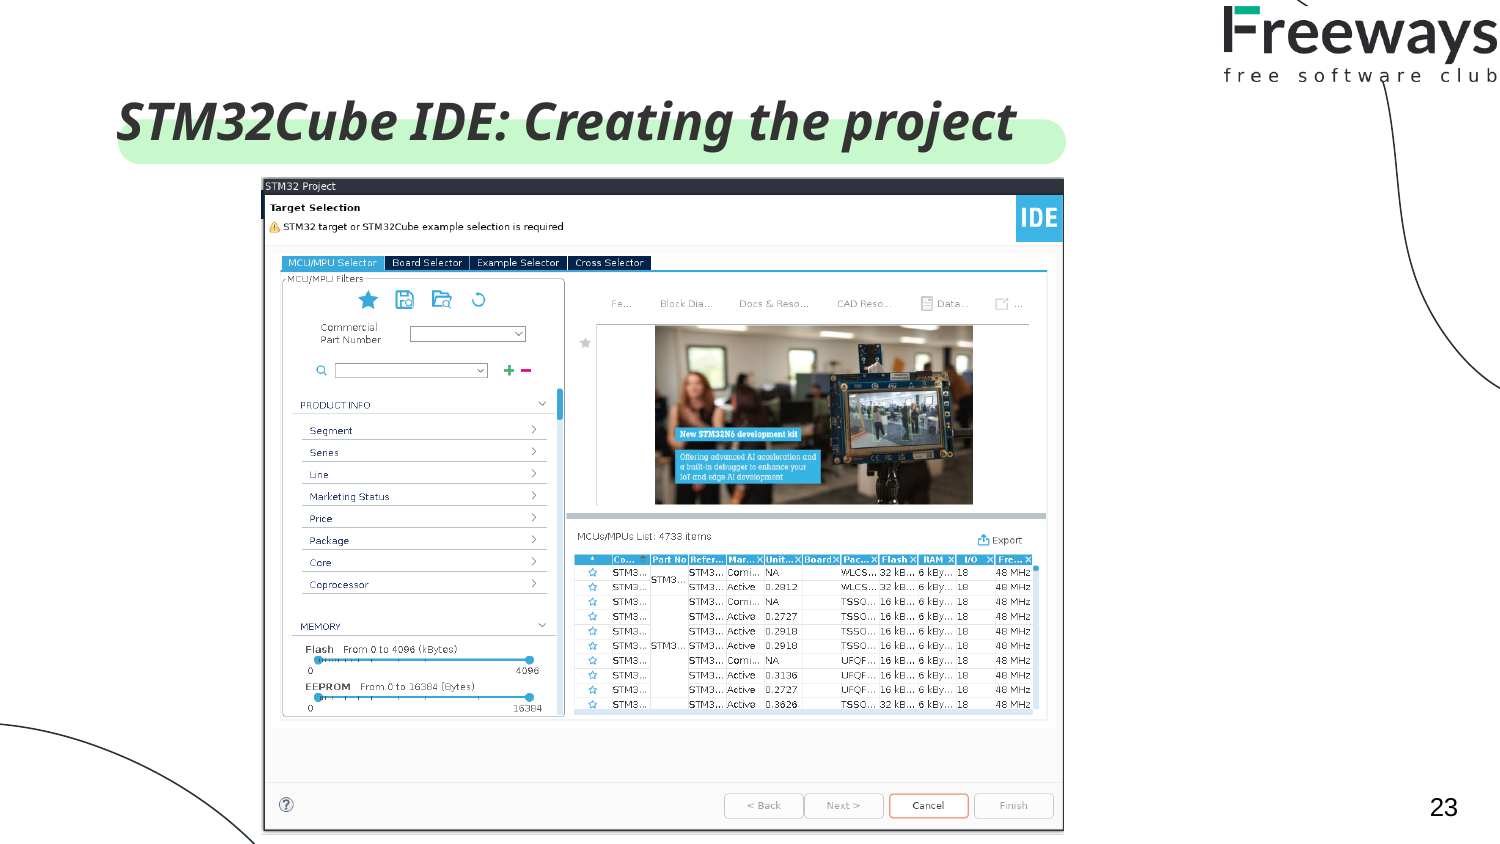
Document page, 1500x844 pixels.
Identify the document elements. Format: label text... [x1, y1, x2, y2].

picture [260, 177, 1064, 835]
slide_number ‹#› [1416, 777, 1497, 835]
title STM32Cube IDE: Creating the project [101, 63, 1464, 165]
picture [1224, 5, 1497, 82]
